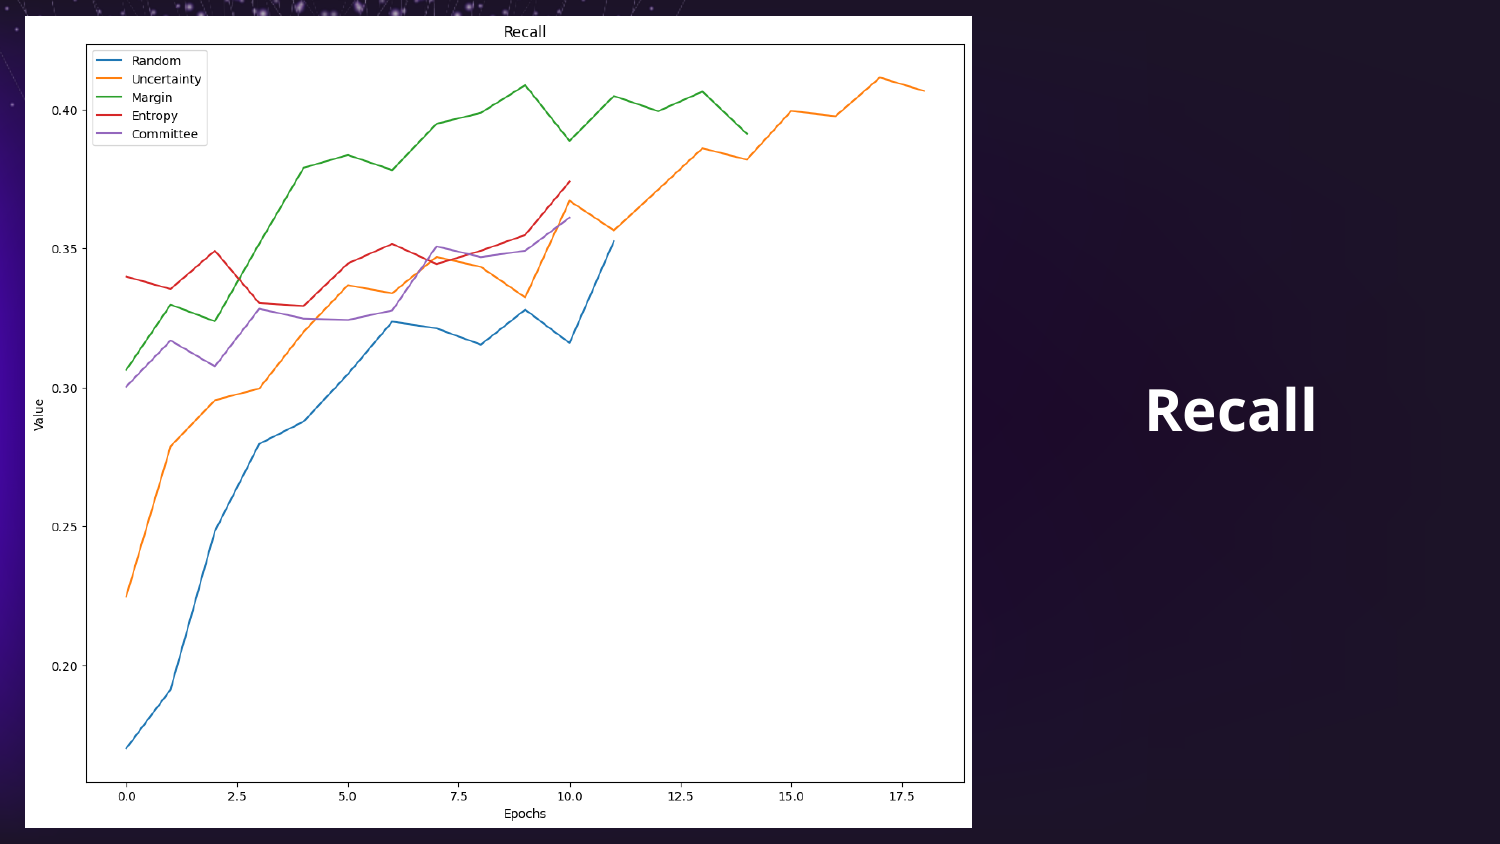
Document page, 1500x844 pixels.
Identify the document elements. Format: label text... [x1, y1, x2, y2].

picture [0, 0, 973, 828]
text_box Recall [1016, 385, 1446, 458]
